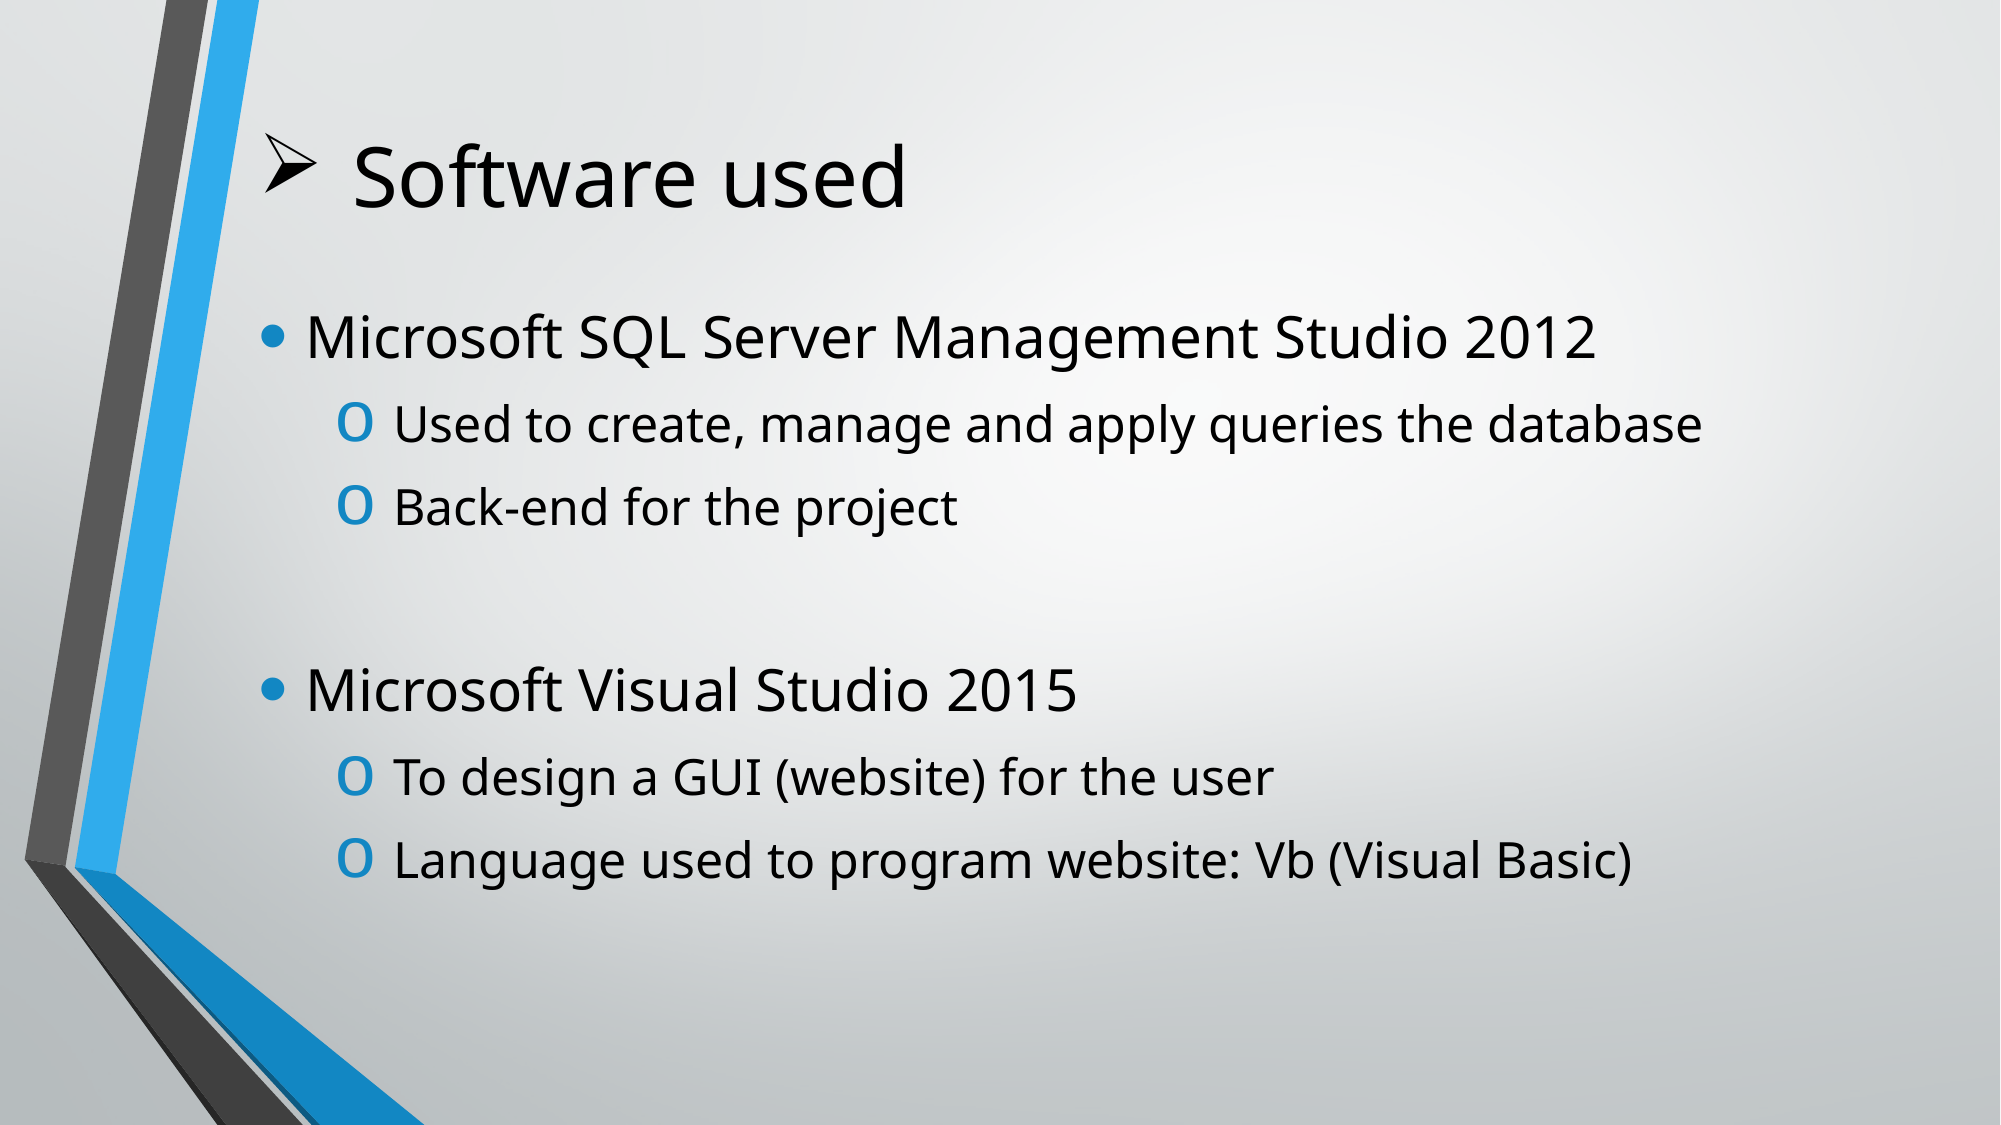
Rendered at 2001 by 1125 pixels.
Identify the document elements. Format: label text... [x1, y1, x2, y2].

list Microsoft SQL Server Management Studio 2012 Used to create, manage and apply queries the database Back-end for the project Microsoft Visual Studio 2015 To design a GUI (website) for the user Language used to program website: Vb (Visual Basic) [243, 223, 1887, 965]
title Software used [243, 19, 1887, 223]
